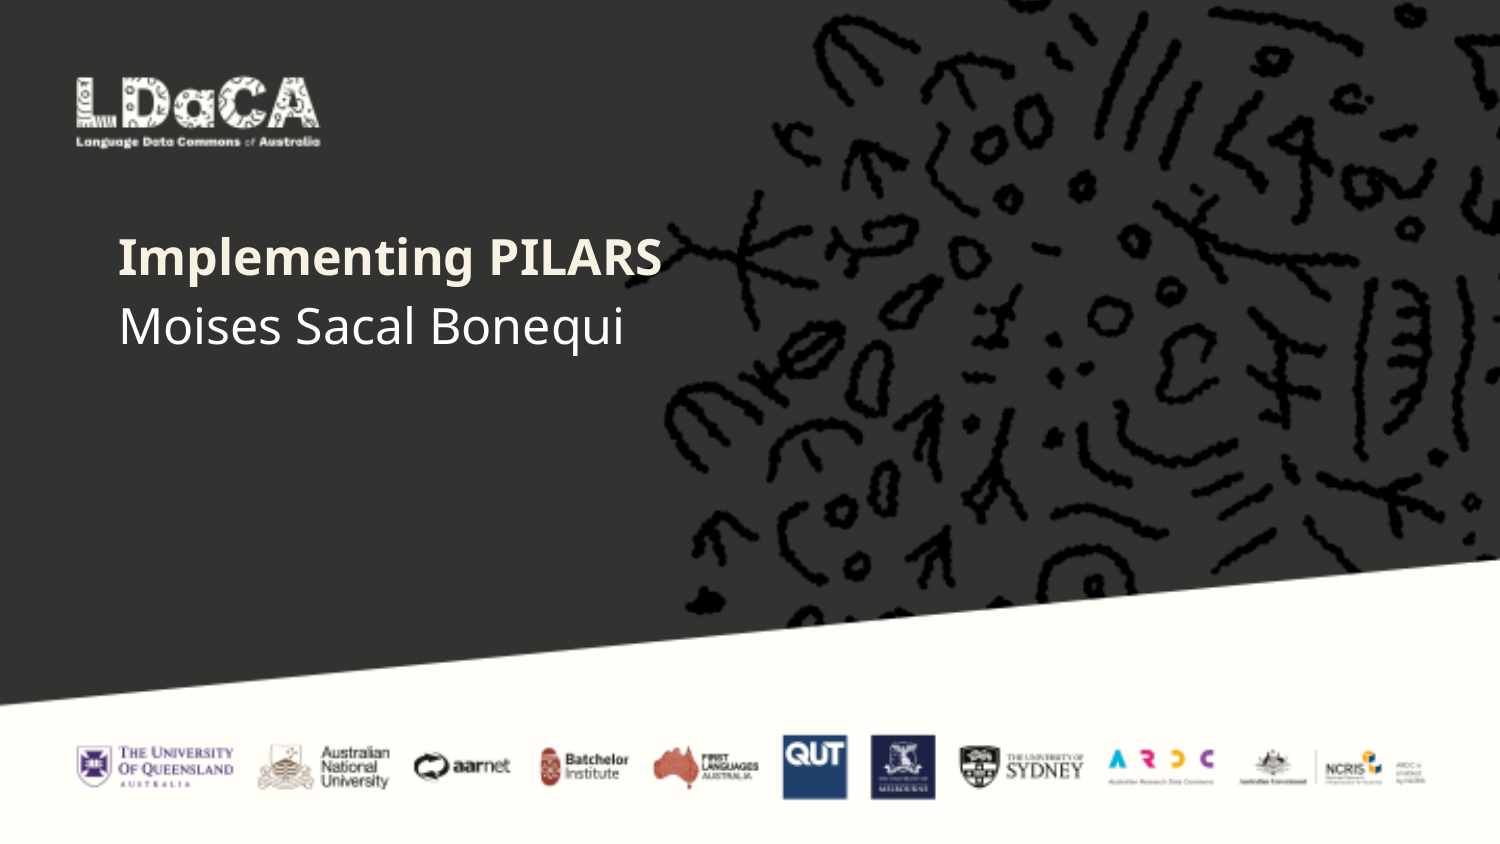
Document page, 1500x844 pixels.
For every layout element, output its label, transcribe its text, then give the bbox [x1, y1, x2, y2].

list Implementing PILARS Moises Sacal Bonequi [103, 224, 1397, 760]
picture [0, 0, 1500, 844]
